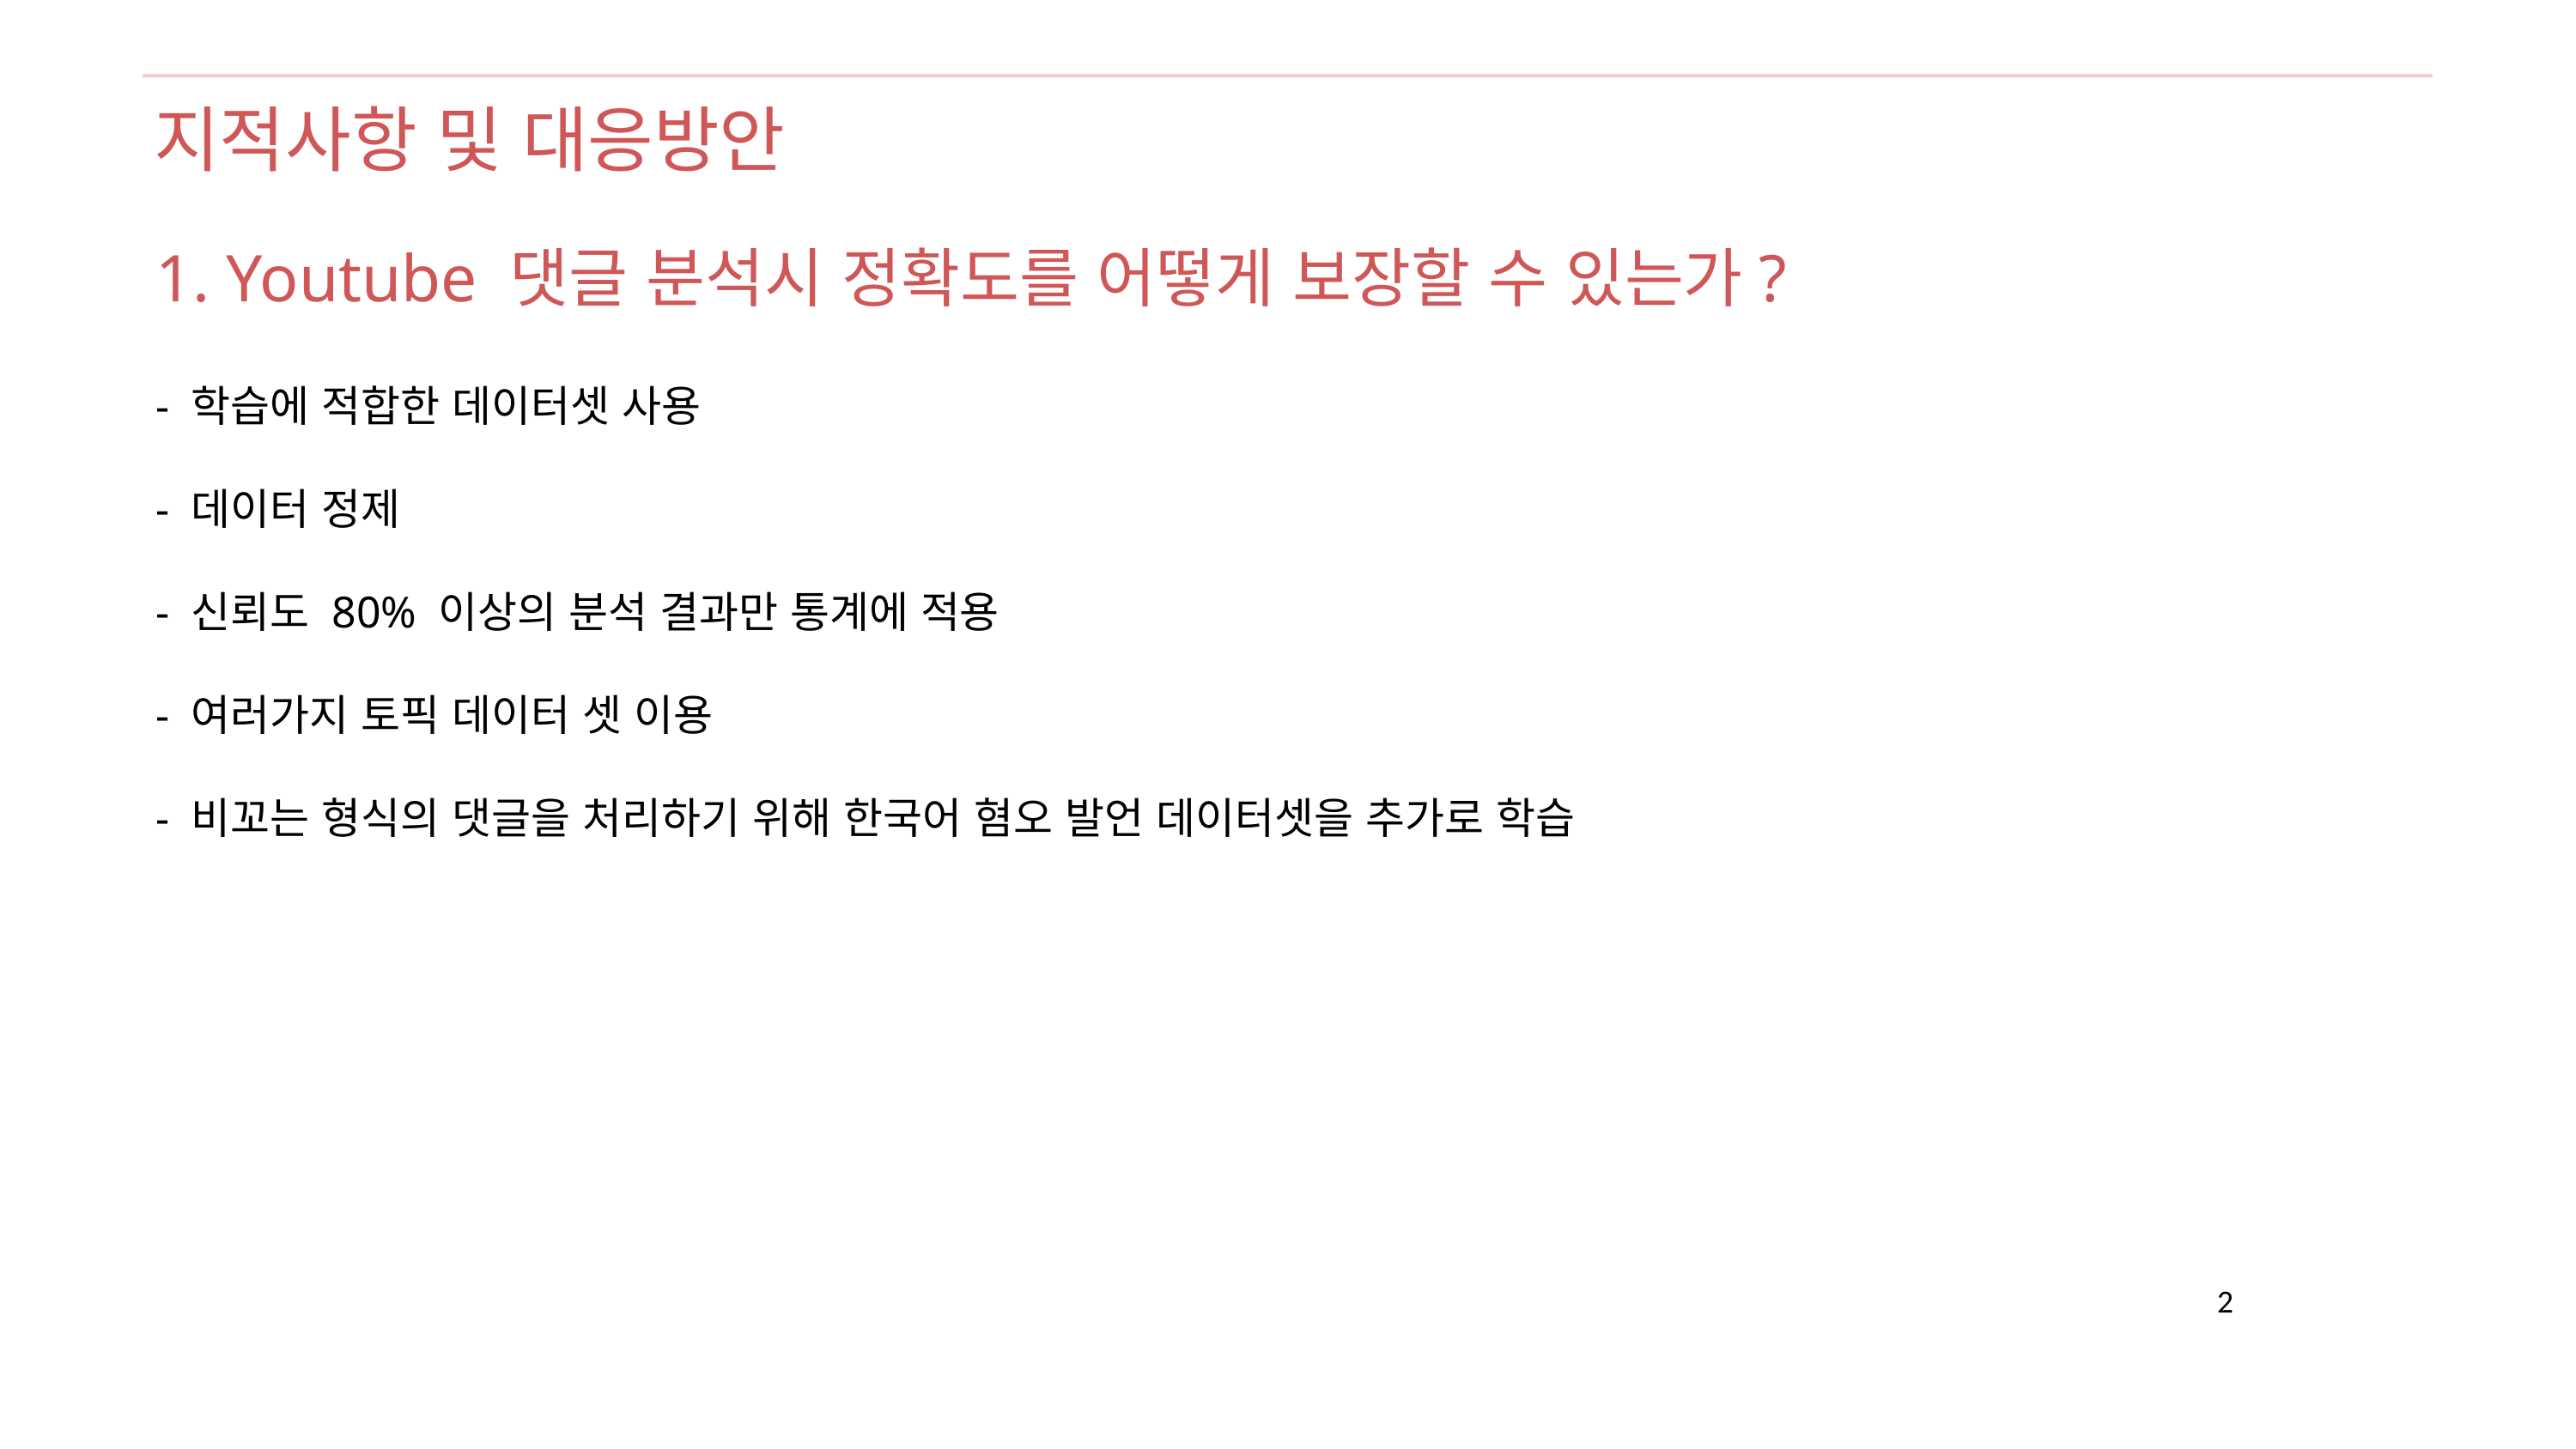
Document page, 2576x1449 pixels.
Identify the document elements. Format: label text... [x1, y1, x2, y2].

text_box - 학습에 적합한 데이터셋 사용 - 데이터 정제 - 신뢰도 80% 이상의 분석 결과만 통계에 적용 - 여러가지 토픽 데이터 셋 이용 - 비꼬는 형식의 댓글을 처리하기 위해 한국어 혐오 발언 데이터셋을 추가로 학습 [143, 373, 2179, 849]
text_box 지적사항 및 대응방안 [141, 89, 848, 187]
text_box 1. Youtube 댓글 분석시 정확도를 어떻게 보장할 수 있는가? [143, 230, 1975, 321]
text_box 2 [2204, 1274, 2265, 1326]
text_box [143, 70, 2433, 82]
